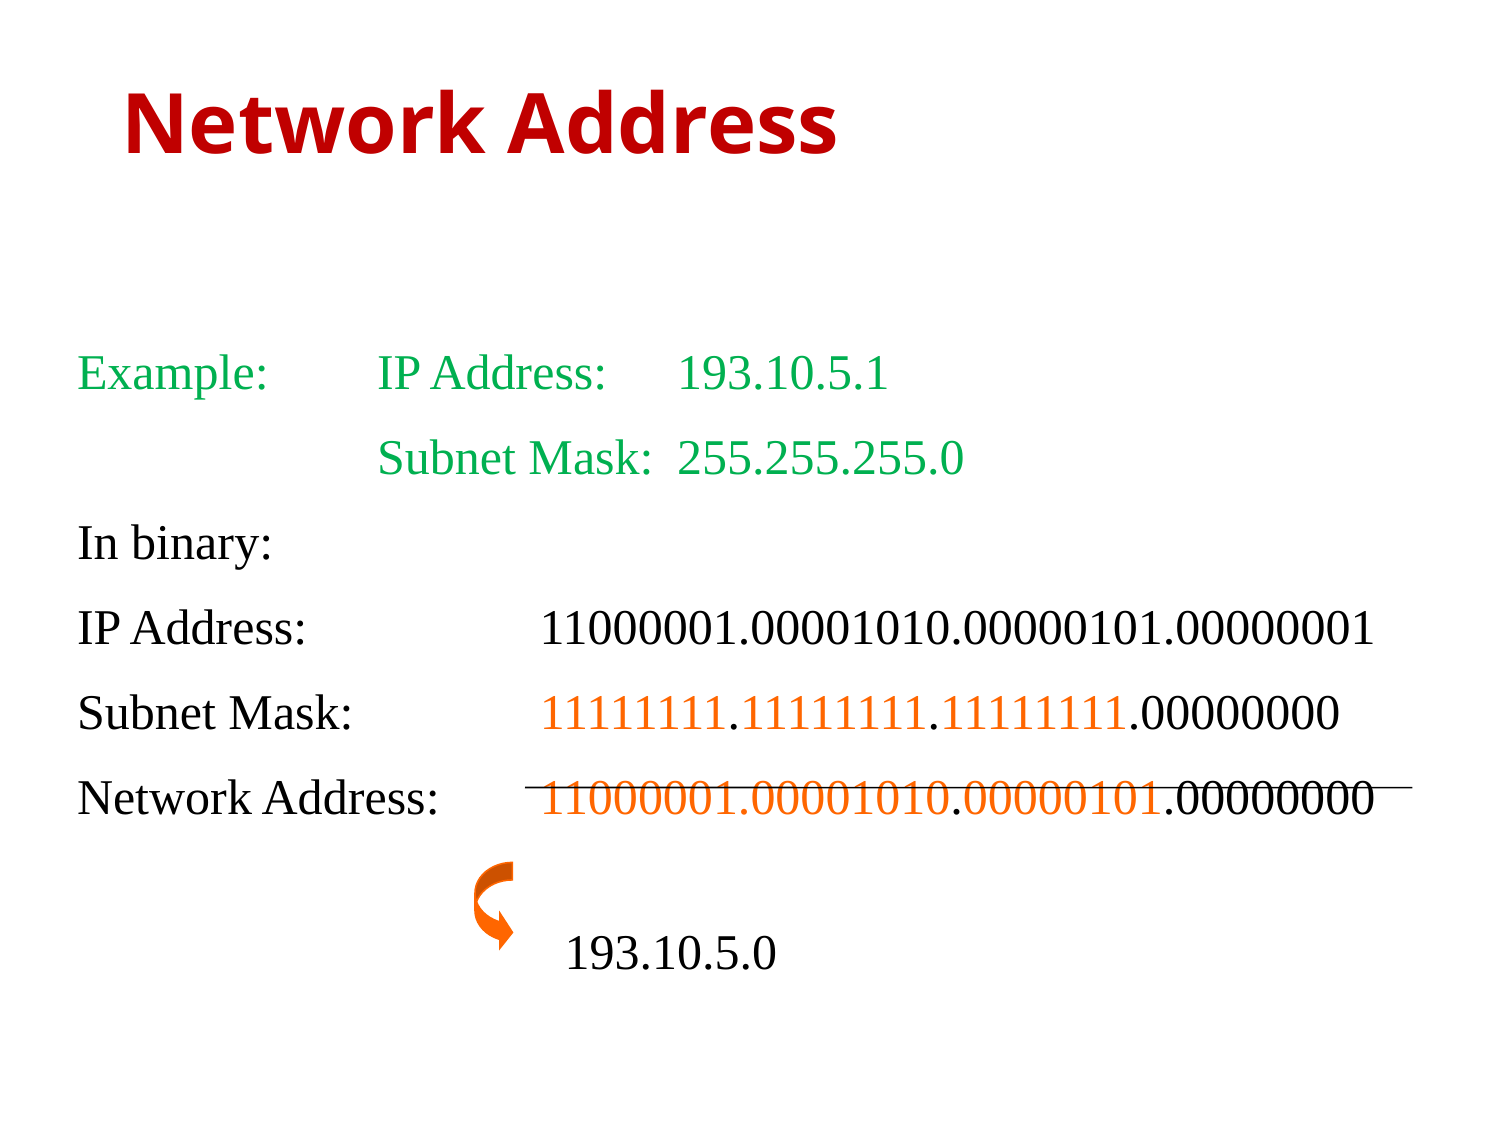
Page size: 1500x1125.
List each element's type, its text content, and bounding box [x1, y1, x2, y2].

text_box [474, 862, 513, 949]
title Network Address [106, 95, 1382, 137]
list [24, 137, 1463, 313]
text_box 193.10.5.0 [549, 912, 1075, 988]
text_box Example: IP Address: 193.10.5.1 Subnet Mask: 255.255.255.0 In binary: IP Address: 11000001.00001010.00000101.00000001 Subnet Mask: 11111111.11111111.11111111.00000000 Network Address: 11000001.00001010.00000101.00000000 [62, 162, 1425, 833]
